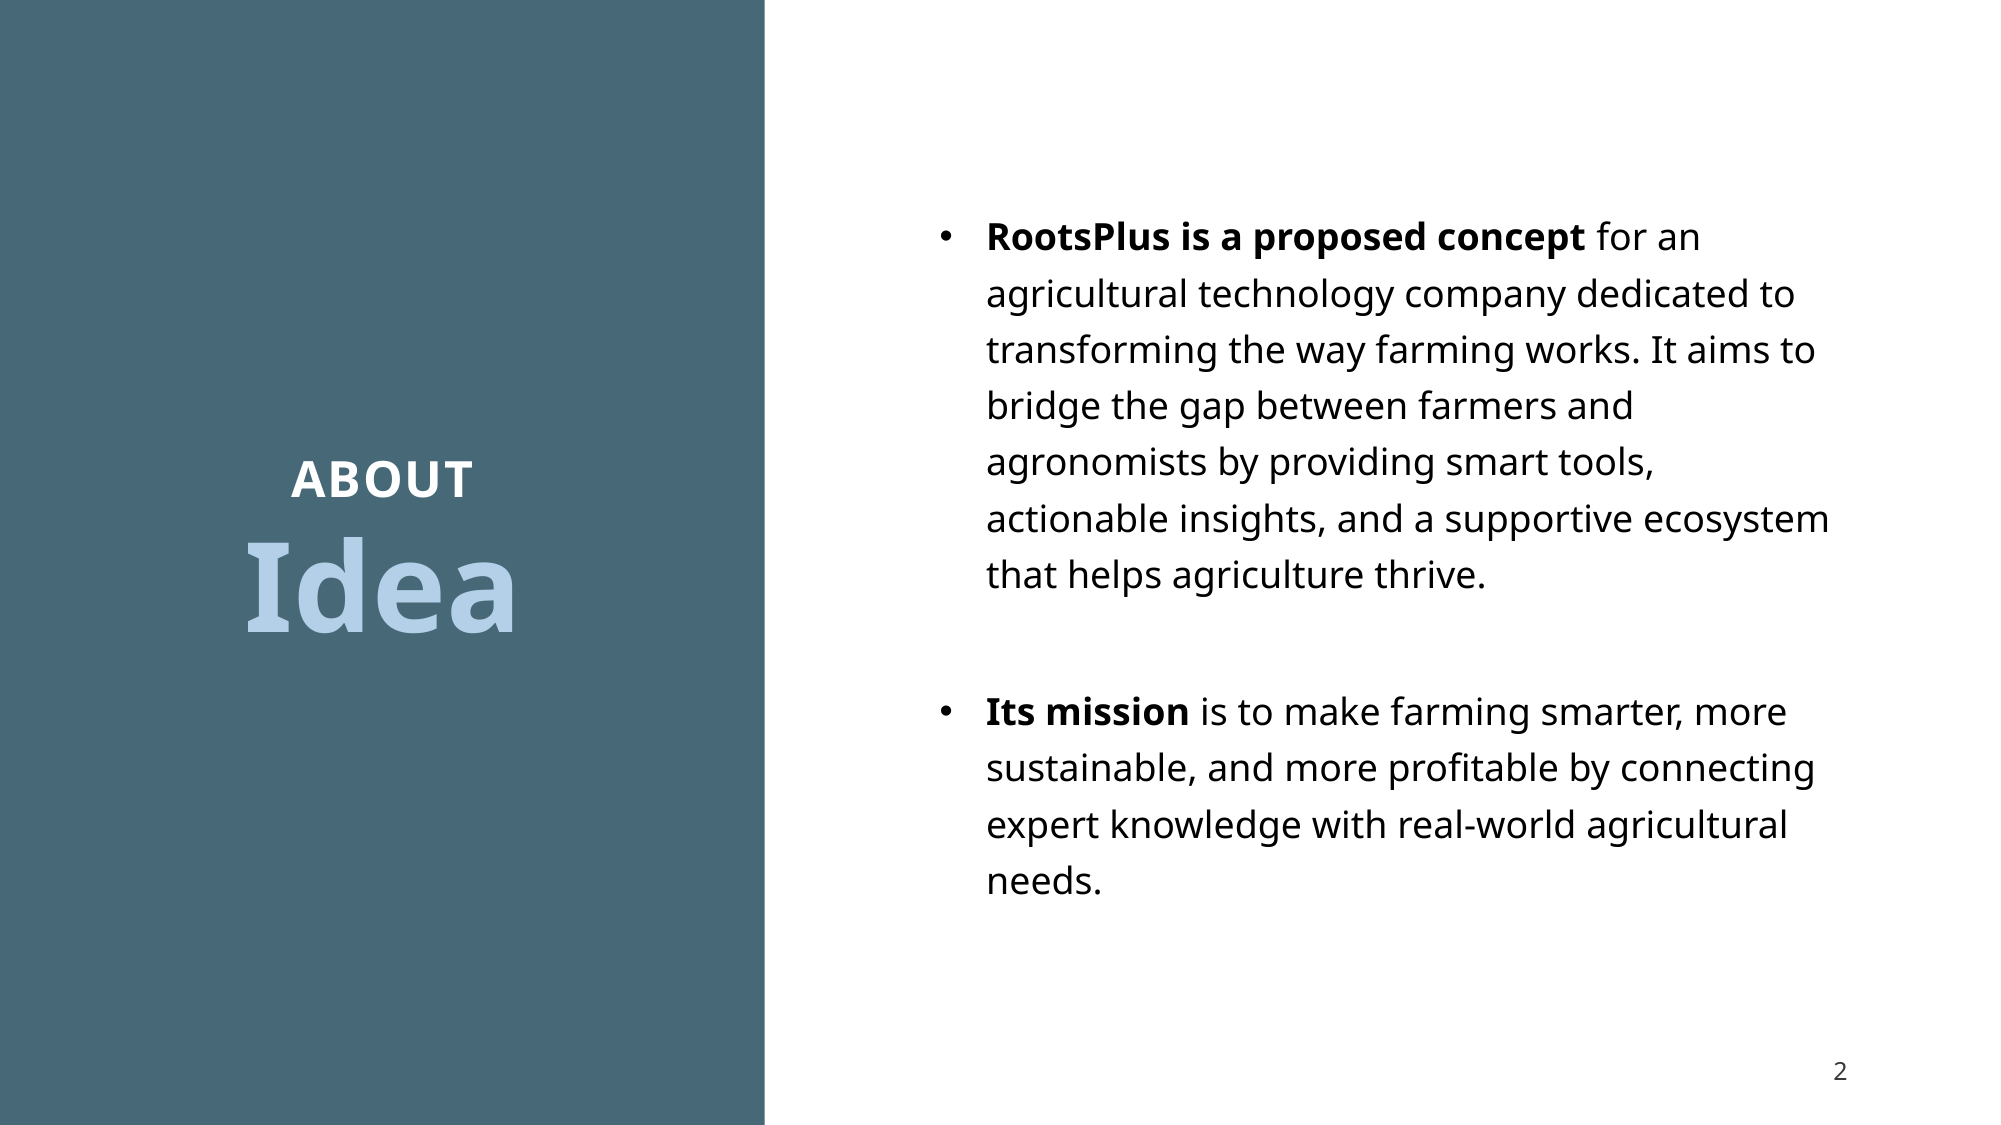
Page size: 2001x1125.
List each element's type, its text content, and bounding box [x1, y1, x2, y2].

list RootsPlus is a proposed concept for an agricultural technology company dedicated to transforming the way farming works. It aims to bridge the gap between farmers and agronomists by providing smart tools, actionable insights, and a supportive ecosystem that helps agriculture thrive. Its mission is to make farming smarter, more sustainable, and more profitable by connecting expert knowledge with real-world agricultural needs. [924, 121, 1863, 983]
title About Idea [102, 130, 665, 974]
slide_number 2 [1412, 1042, 1863, 1103]
